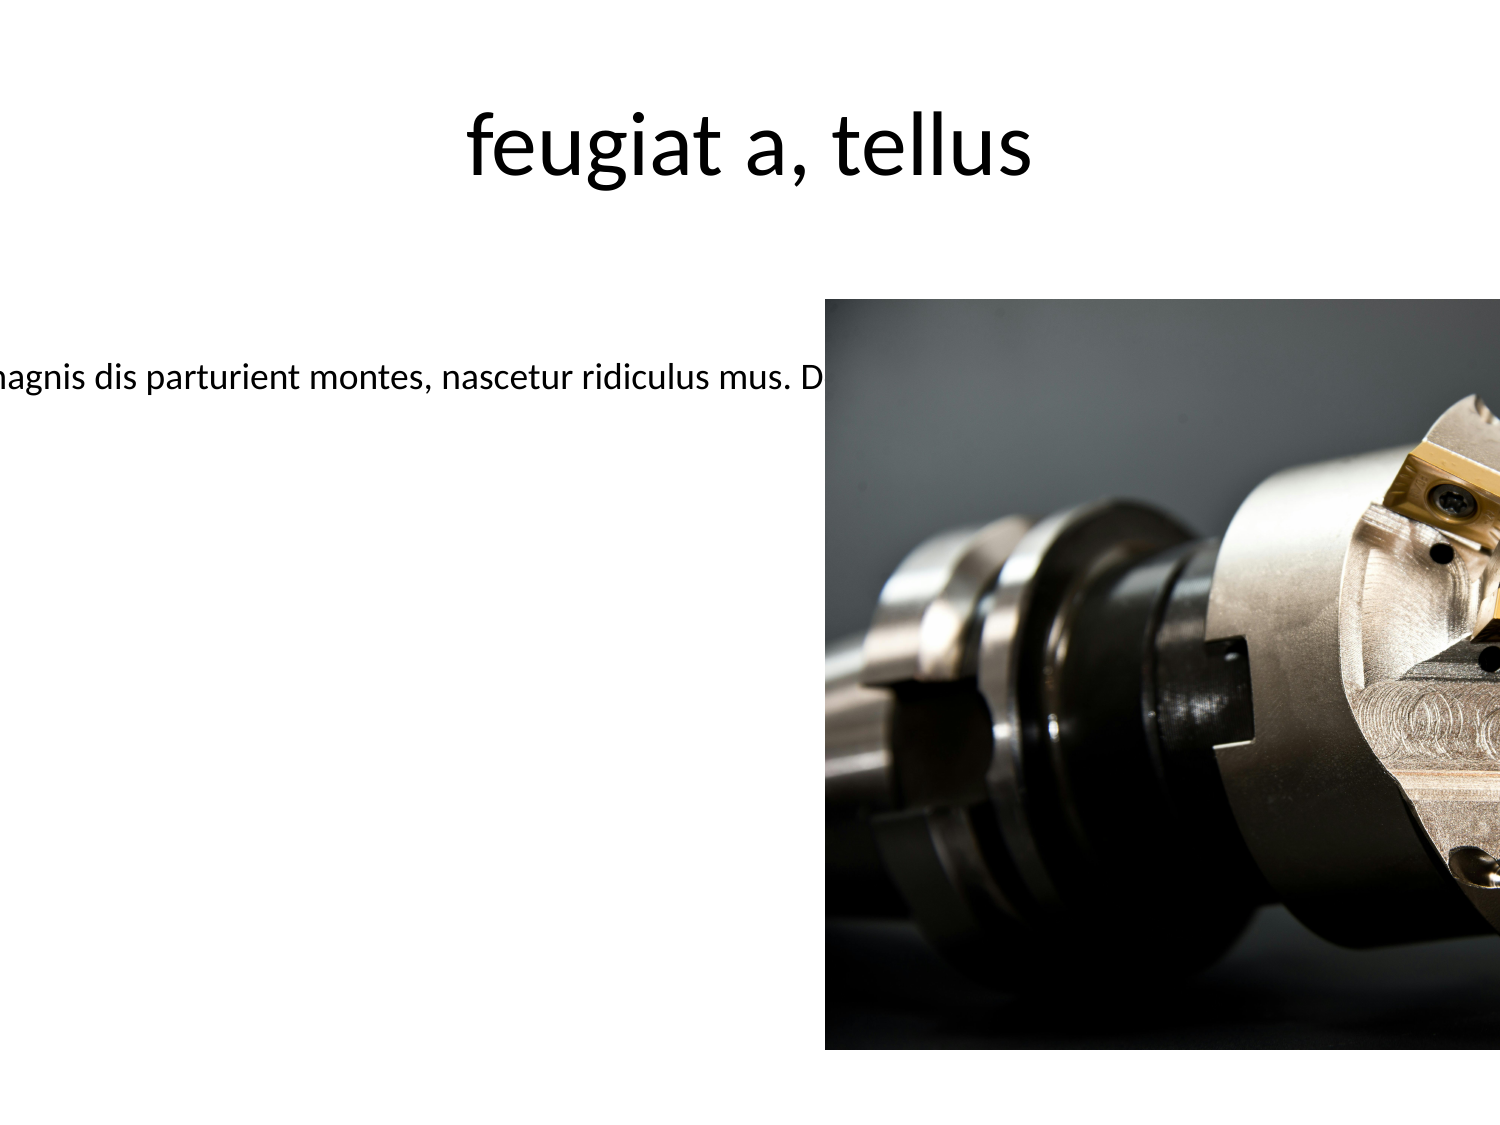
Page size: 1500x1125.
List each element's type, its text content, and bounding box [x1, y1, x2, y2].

picture [824, 299, 1500, 1051]
text_box Lorem ipsum dolor sit amet, consectetuer adipiscing elit Aenean commodo ligula eget dolor. Aenean massa. Cum sociis natoque penatibus et magnis dis parturient montes, nascetur ridiculus mus. Donec quam felis, ultricies nec, pellentesque eu, pretium quis, sem. Nulla consequat massa quis enim. Donec pede justo, fringilla vel [0, 299, 823, 405]
title feugiat a, tellus [75, 45, 1425, 233]
